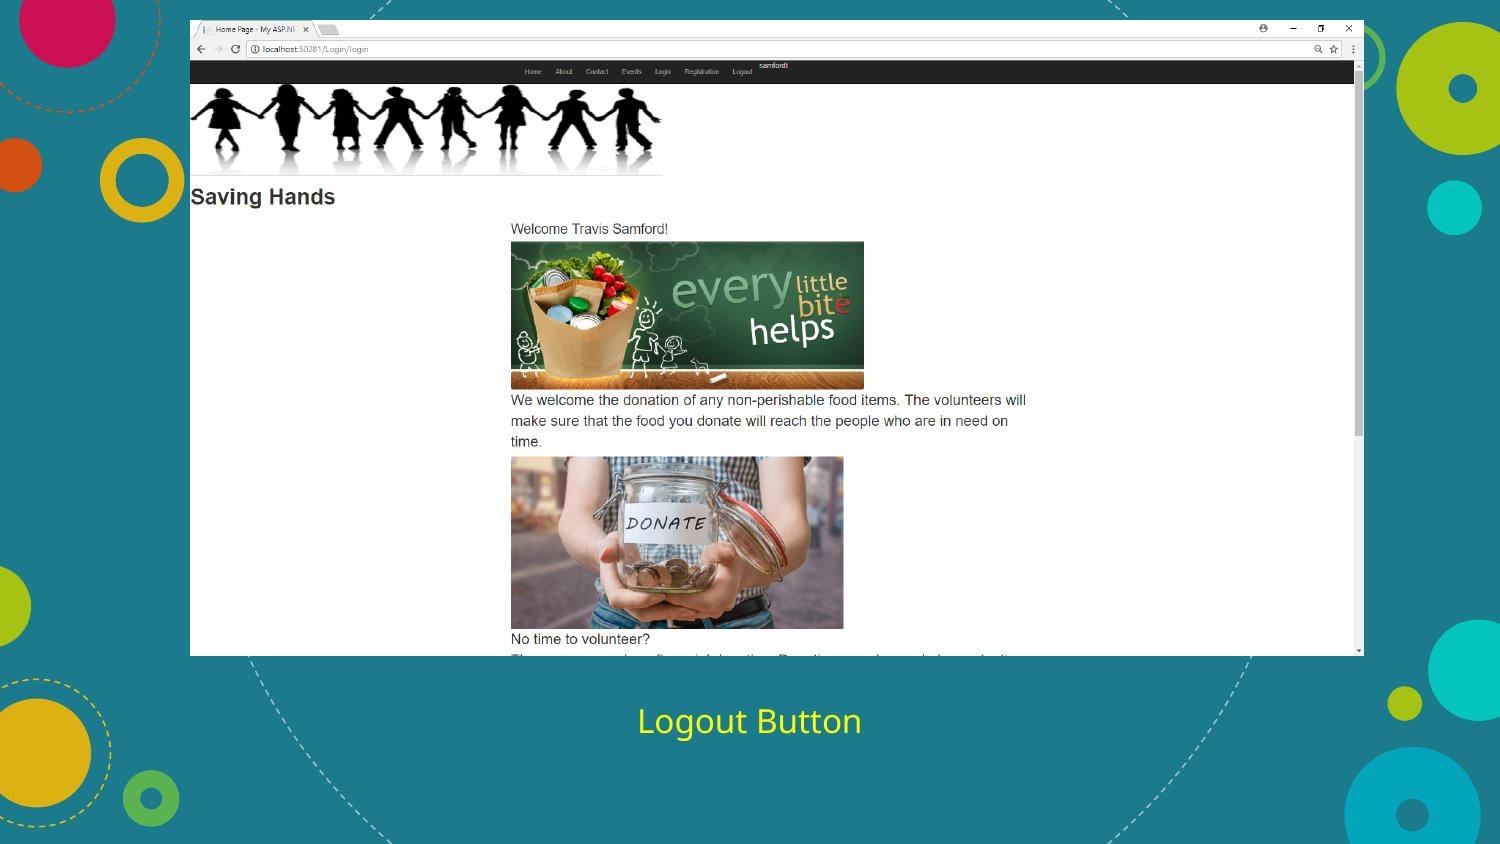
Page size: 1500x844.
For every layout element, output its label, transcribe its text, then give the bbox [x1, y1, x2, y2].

picture [190, 20, 1364, 657]
list Logout Button [204, 685, 1296, 771]
